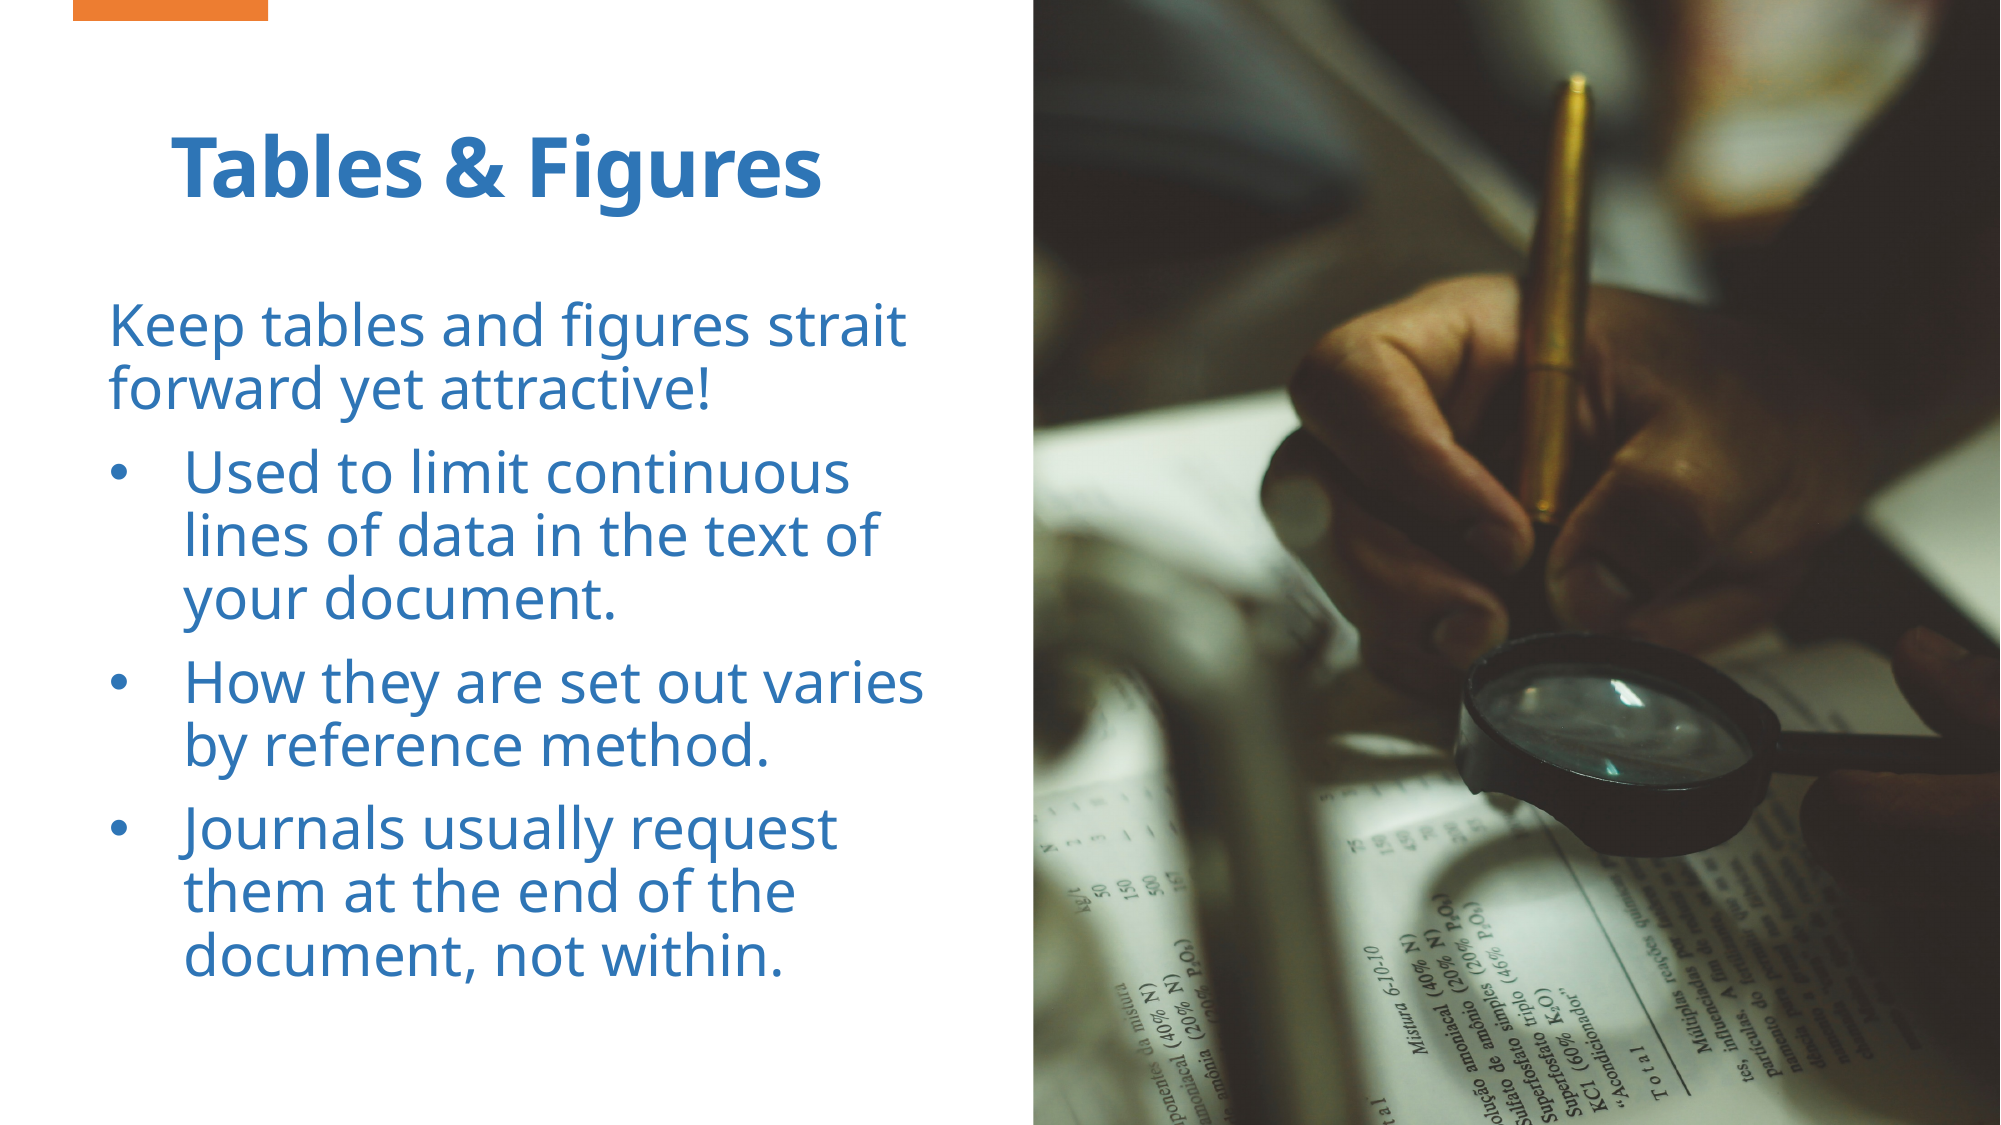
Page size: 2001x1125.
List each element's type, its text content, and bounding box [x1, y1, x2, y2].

title Tables & Figures [73, 117, 922, 224]
picture [1033, 0, 2000, 1125]
list Keep tables and figures strait forward yet attractive! Used to limit continuous lines of data in the text of your document. How they are set out varies by reference method. Journals usually request them at the end of the document, not within. [93, 289, 981, 344]
